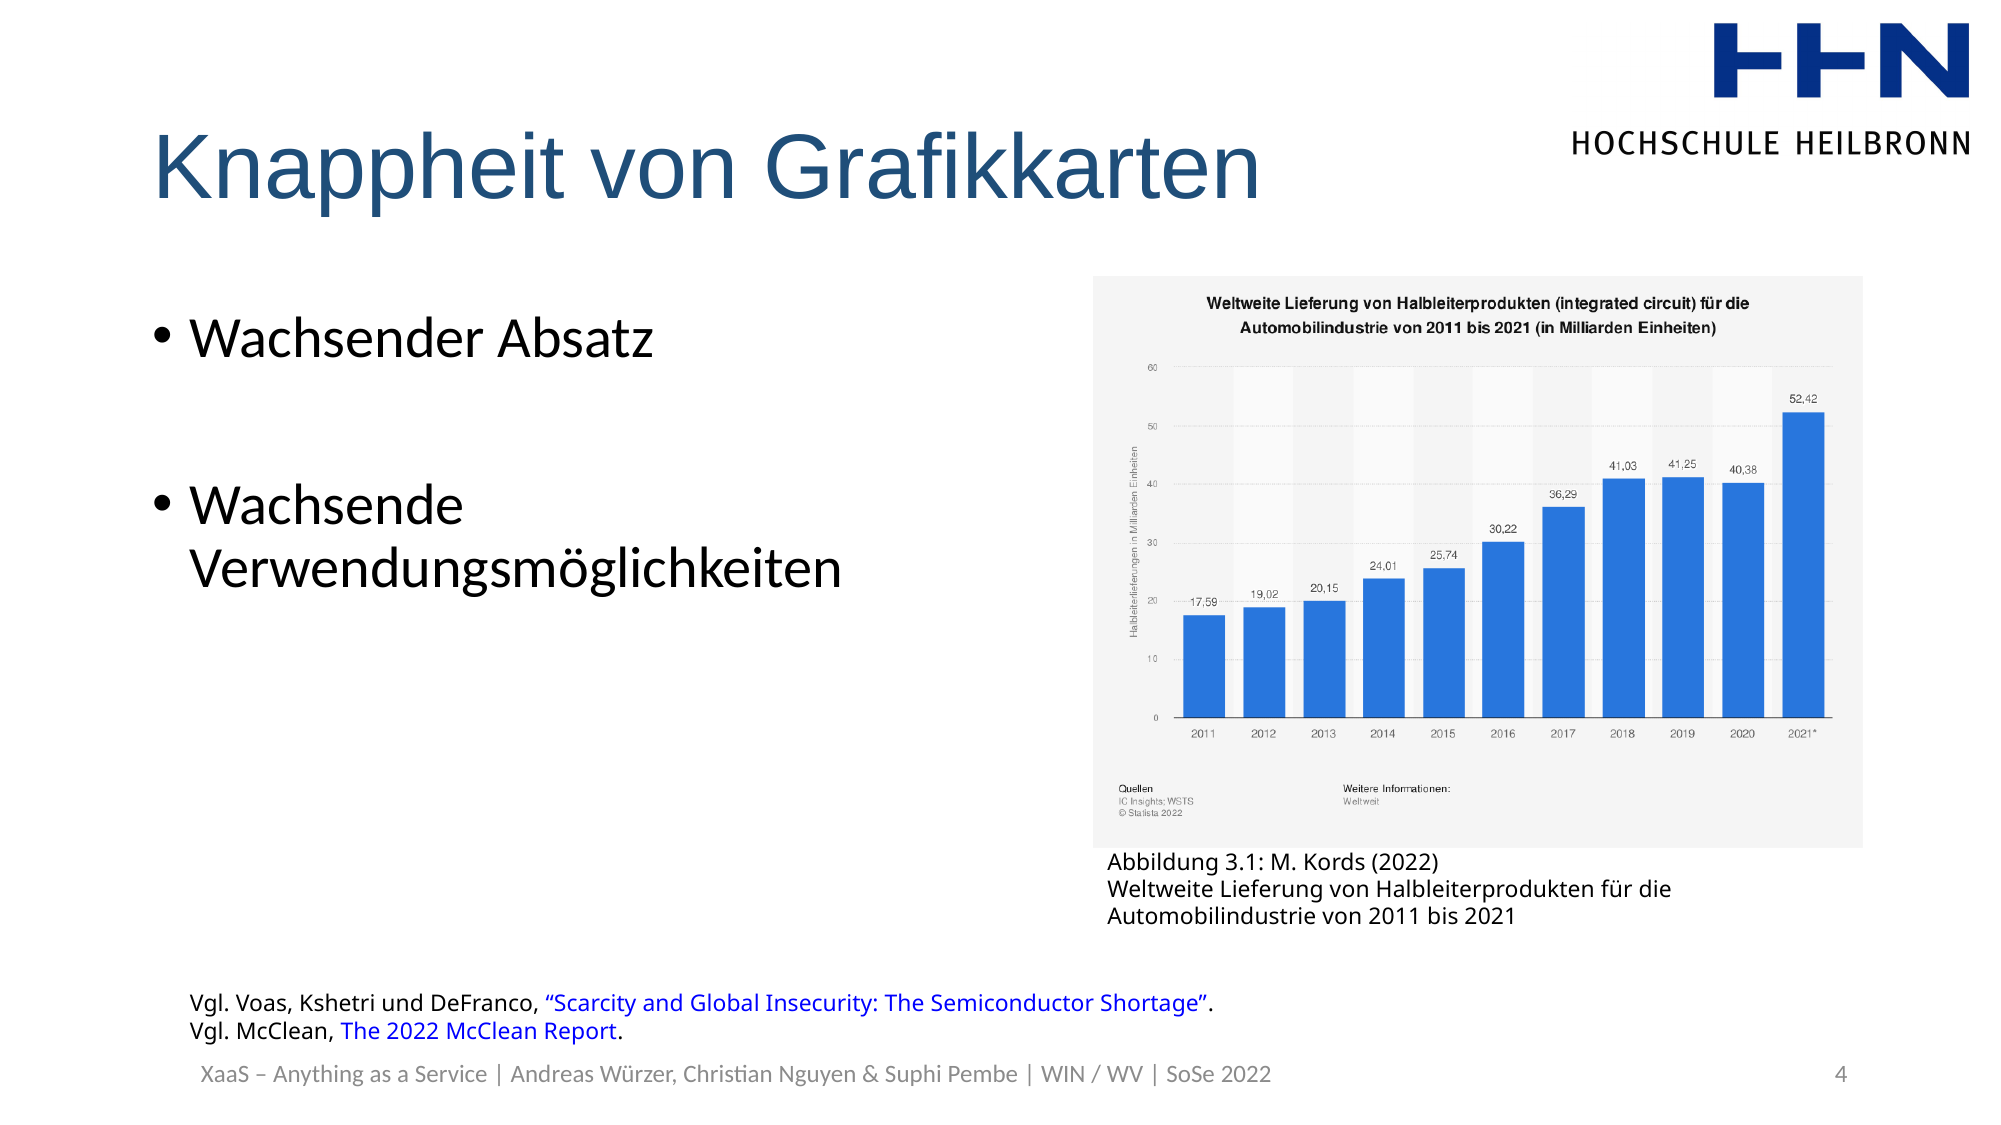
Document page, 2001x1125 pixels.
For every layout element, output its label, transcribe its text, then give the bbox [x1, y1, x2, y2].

slide_number 4 [1412, 1042, 1863, 1103]
title Knappheit von Grafikkarten [137, 59, 1863, 278]
list Wachsender Absatz Wachsende Verwendungsmöglichkeiten [137, 299, 1863, 1014]
text_box Vgl. Voas, Kshetri und DeFranco, “Scarcity and Global Insecurity: The Semiconductor Shortage”. Vgl. McClean, The 2022 McClean Report. [174, 966, 1824, 1066]
footer XaaS – Anything as a Service | Andreas Würzer, Christian Nguyen & Suphi Pembe | WIN / WV | SoSe 2022 [137, 1042, 1338, 1103]
text_box Abbildung 3.1: M. Kords (2022) Weltweite Lieferung von Halbleiterprodukten für die Automobilindustrie von 2011 bis 2021 [1092, 839, 1863, 937]
picture [1572, 22, 1970, 156]
picture [1093, 276, 1863, 849]
